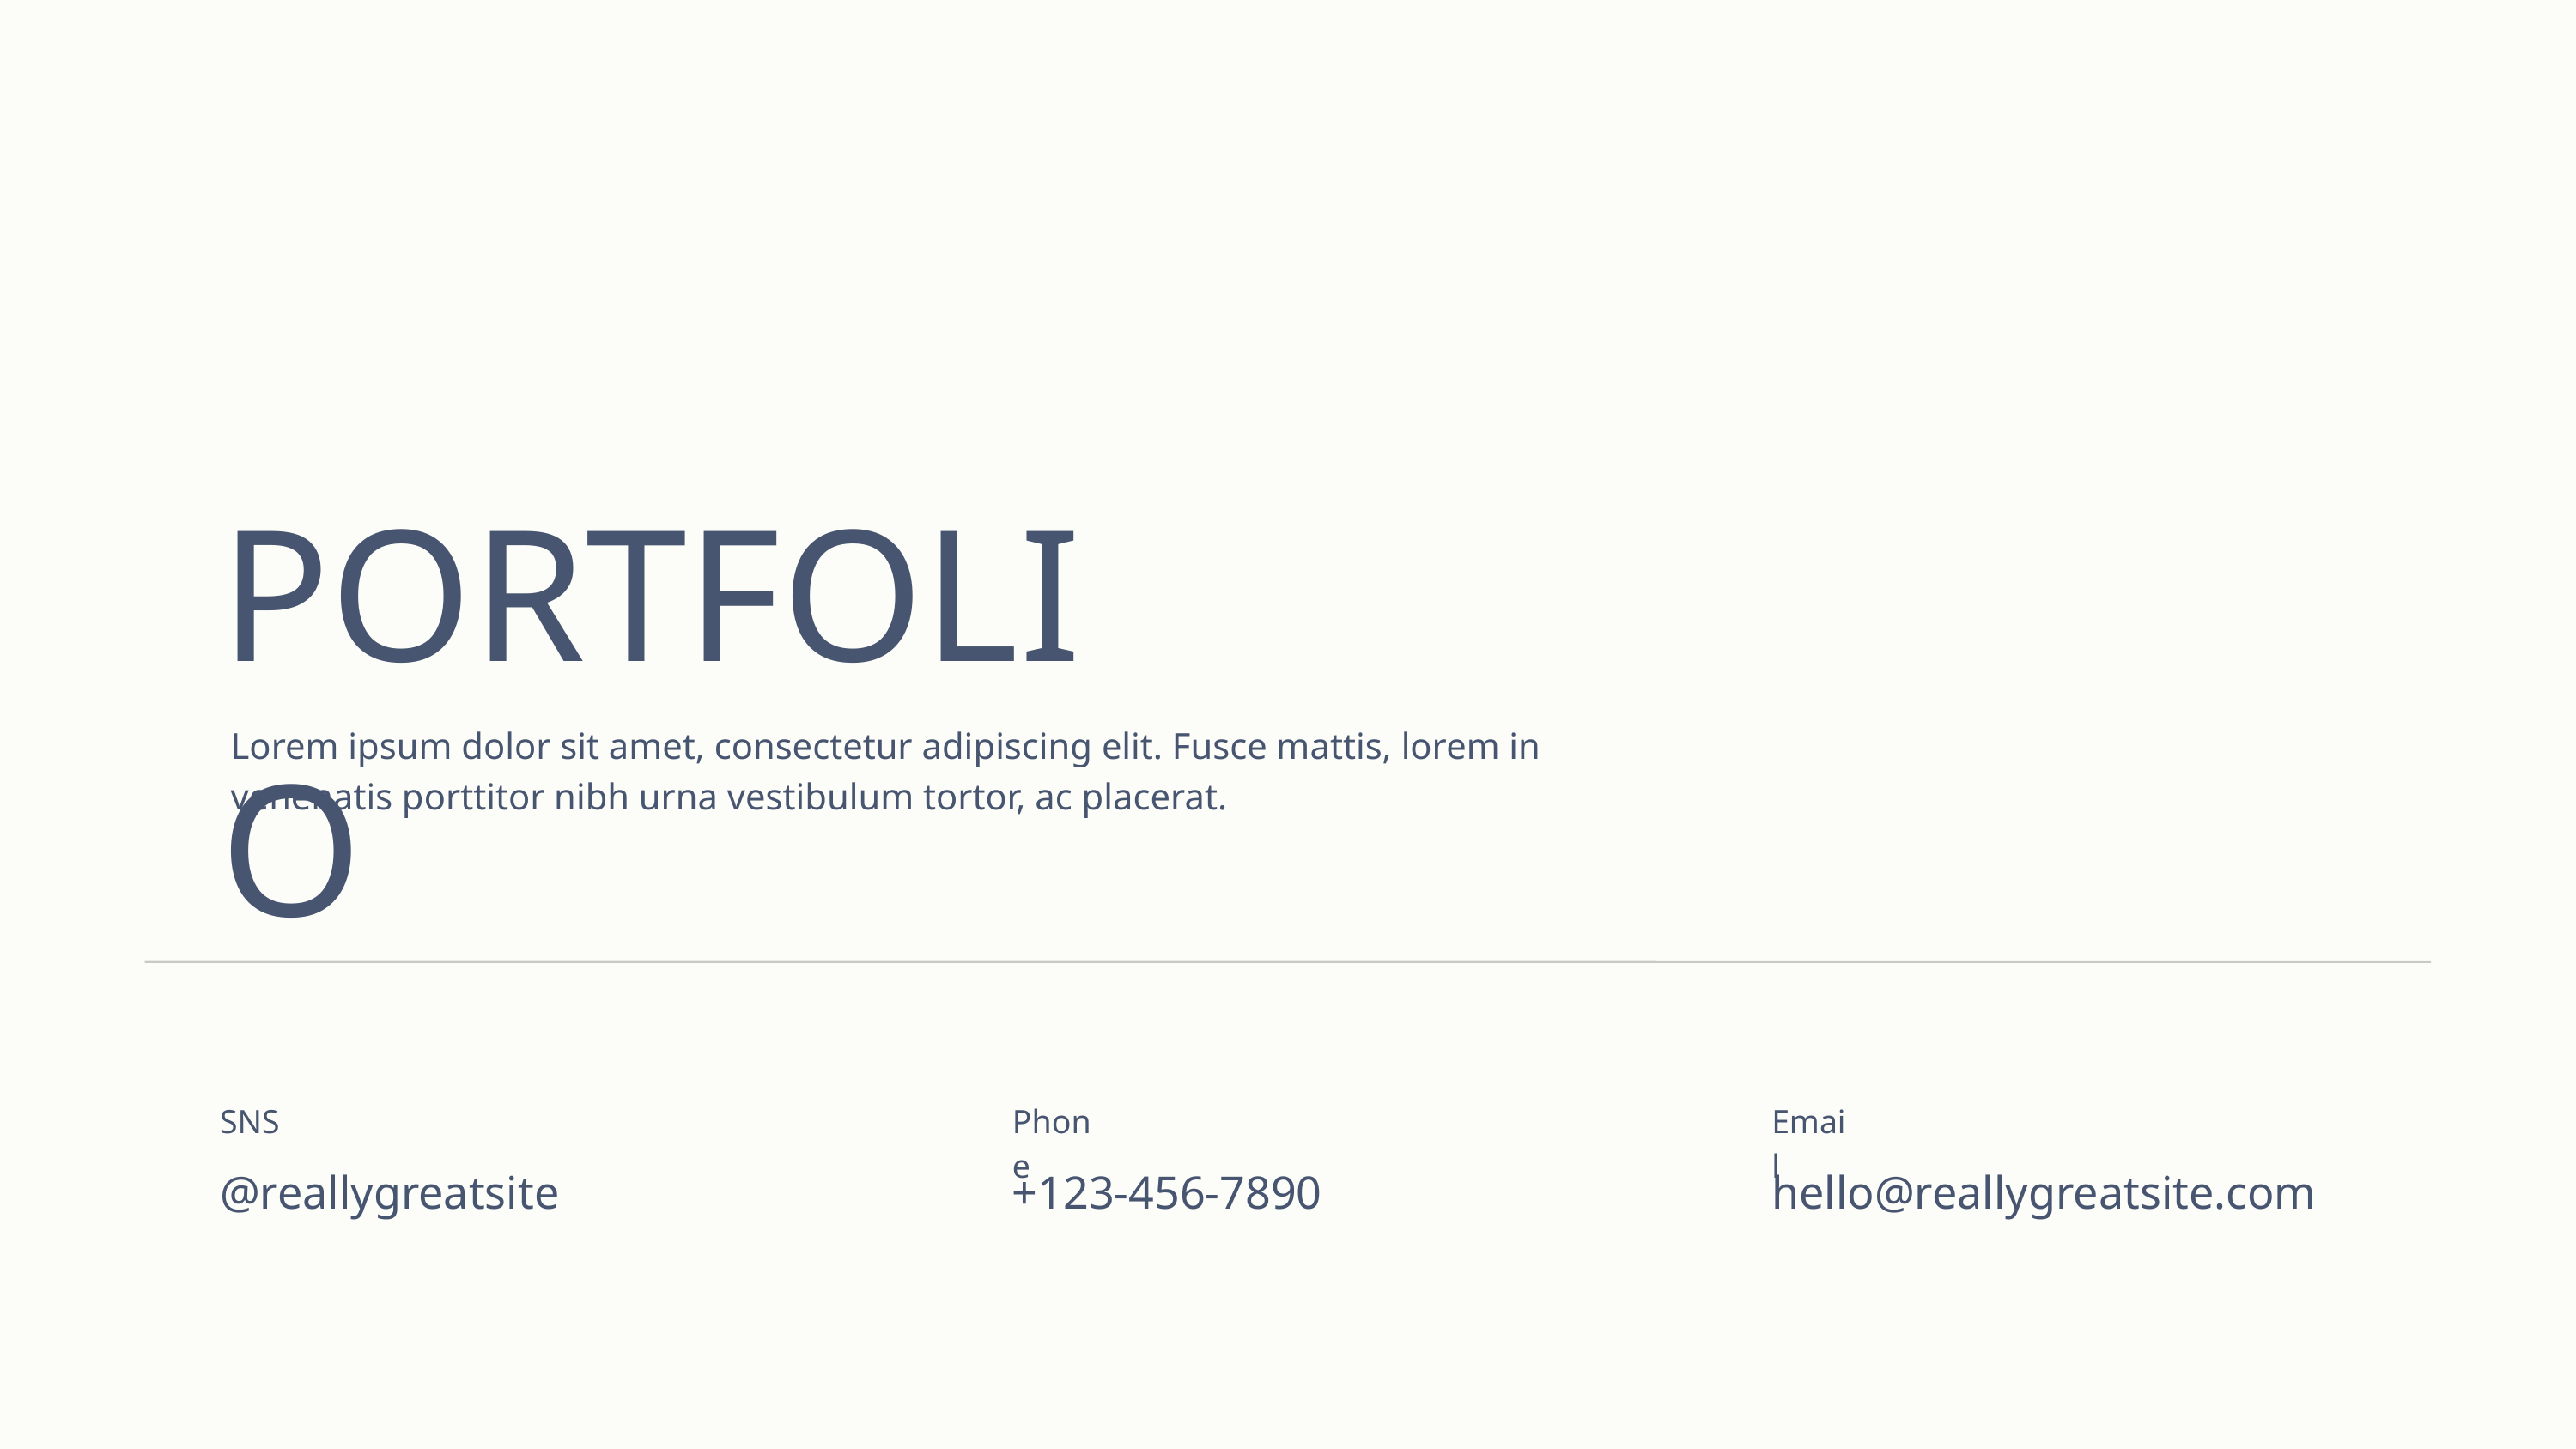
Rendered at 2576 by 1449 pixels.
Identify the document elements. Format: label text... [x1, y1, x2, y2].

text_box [1771, 1098, 2345, 1214]
text_box PORTFOLIO [220, 443, 1197, 954]
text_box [1012, 1098, 1338, 1214]
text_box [219, 1098, 579, 1214]
text_box Lorem ipsum dolor sit amet, consectetur adipiscing elit. Fusce mattis, lorem in venenatis porttitor nibh urna vestibulum tortor, ac placerat. [230, 716, 1703, 817]
